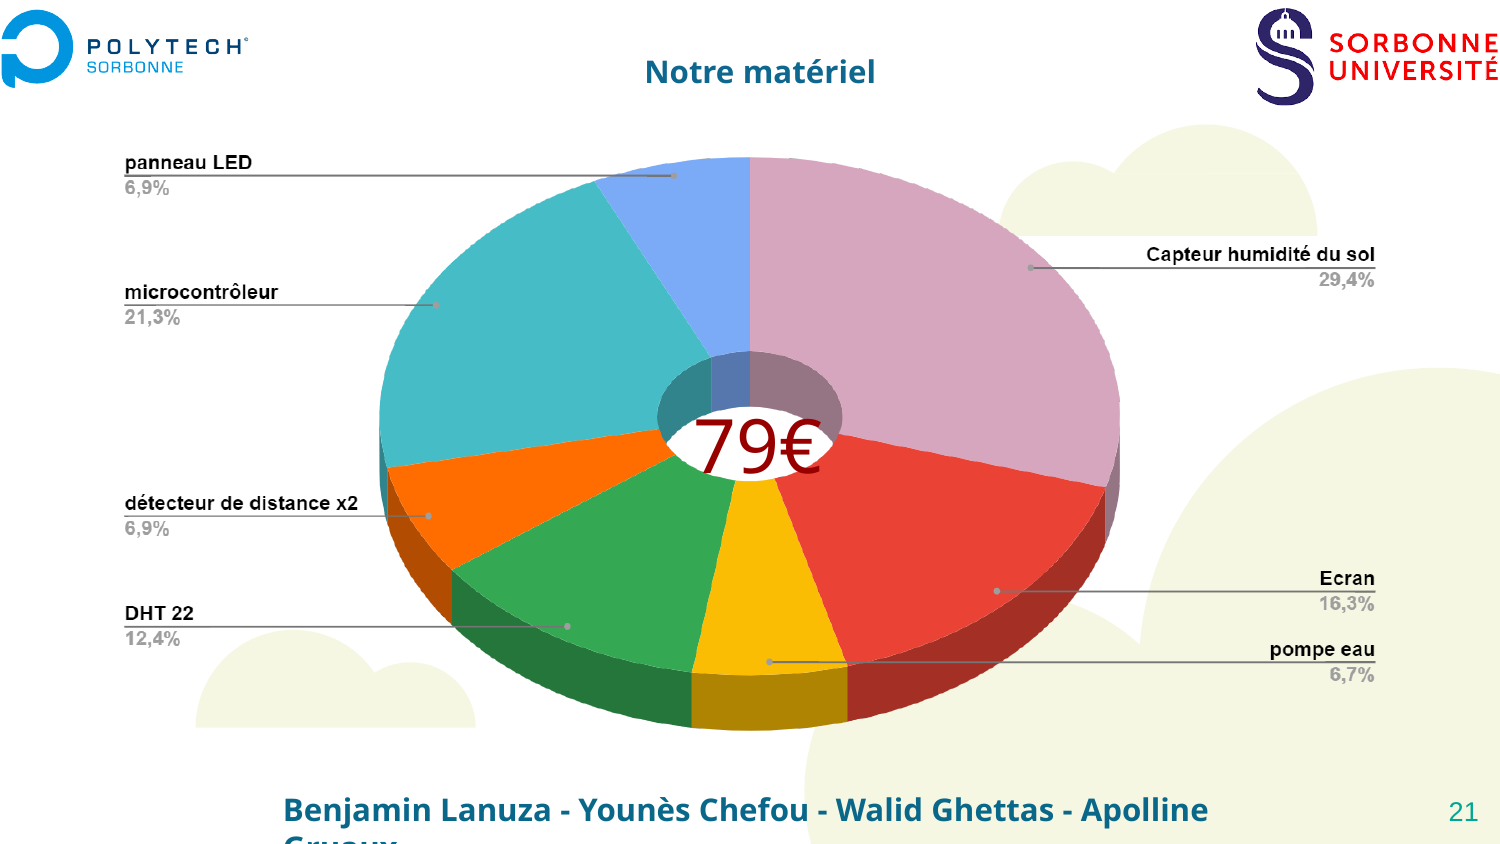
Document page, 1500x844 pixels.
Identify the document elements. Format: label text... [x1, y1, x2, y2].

picture [0, 0, 1498, 844]
slide_number ‹#› [1421, 779, 1494, 844]
